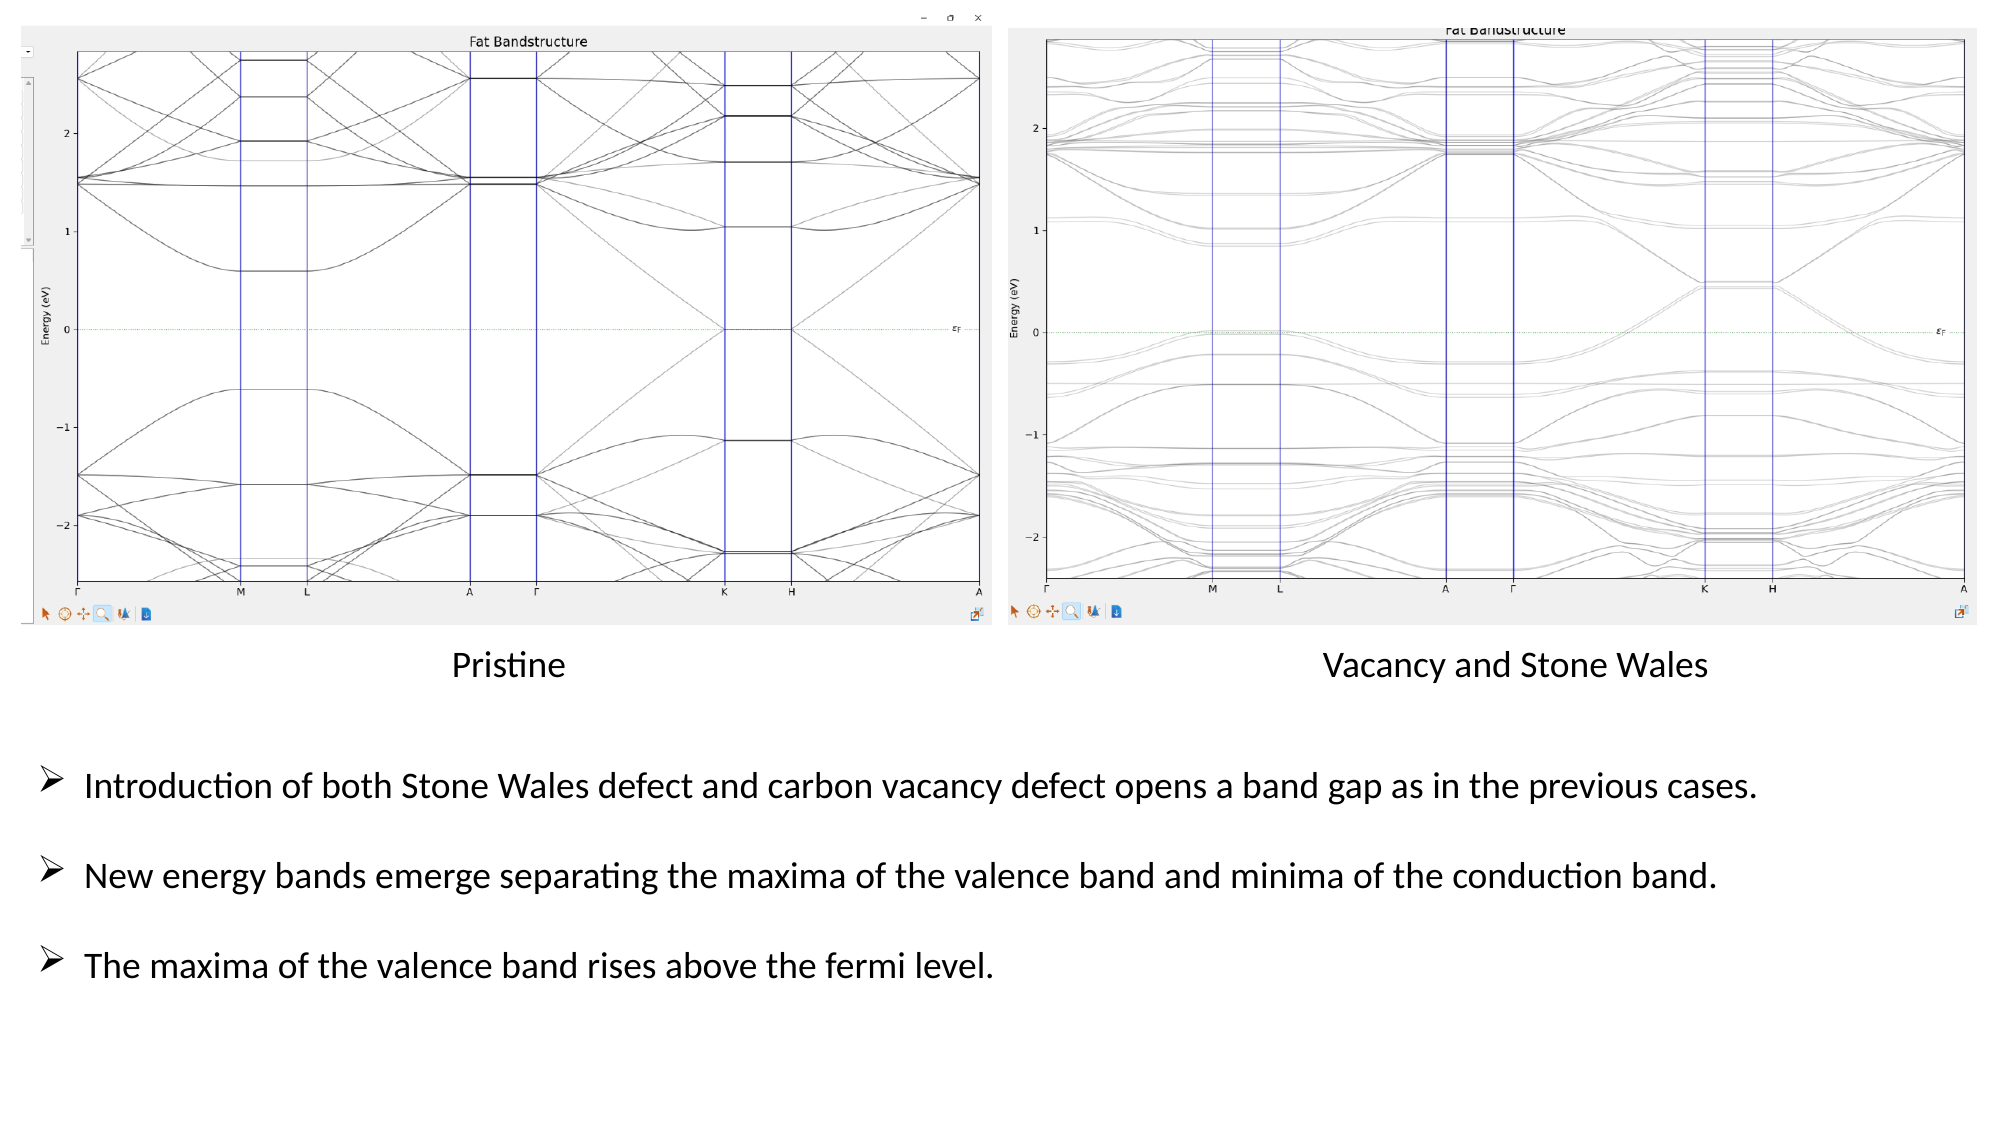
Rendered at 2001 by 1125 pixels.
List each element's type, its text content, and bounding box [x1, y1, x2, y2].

text_box Vacancy and Stone Wales [1308, 632, 1736, 693]
picture [21, 13, 992, 625]
picture [1008, 28, 1977, 625]
text_box Pristine [292, 632, 720, 693]
text_box Introduction of both Stone Wales defect and carbon vacancy defect opens a band gap as in the previous cases. New energy bands emerge separating the maxima of the valence band and minima of the conduction band. The maxima of the valence band rises above the fermi level. [22, 753, 1960, 994]
